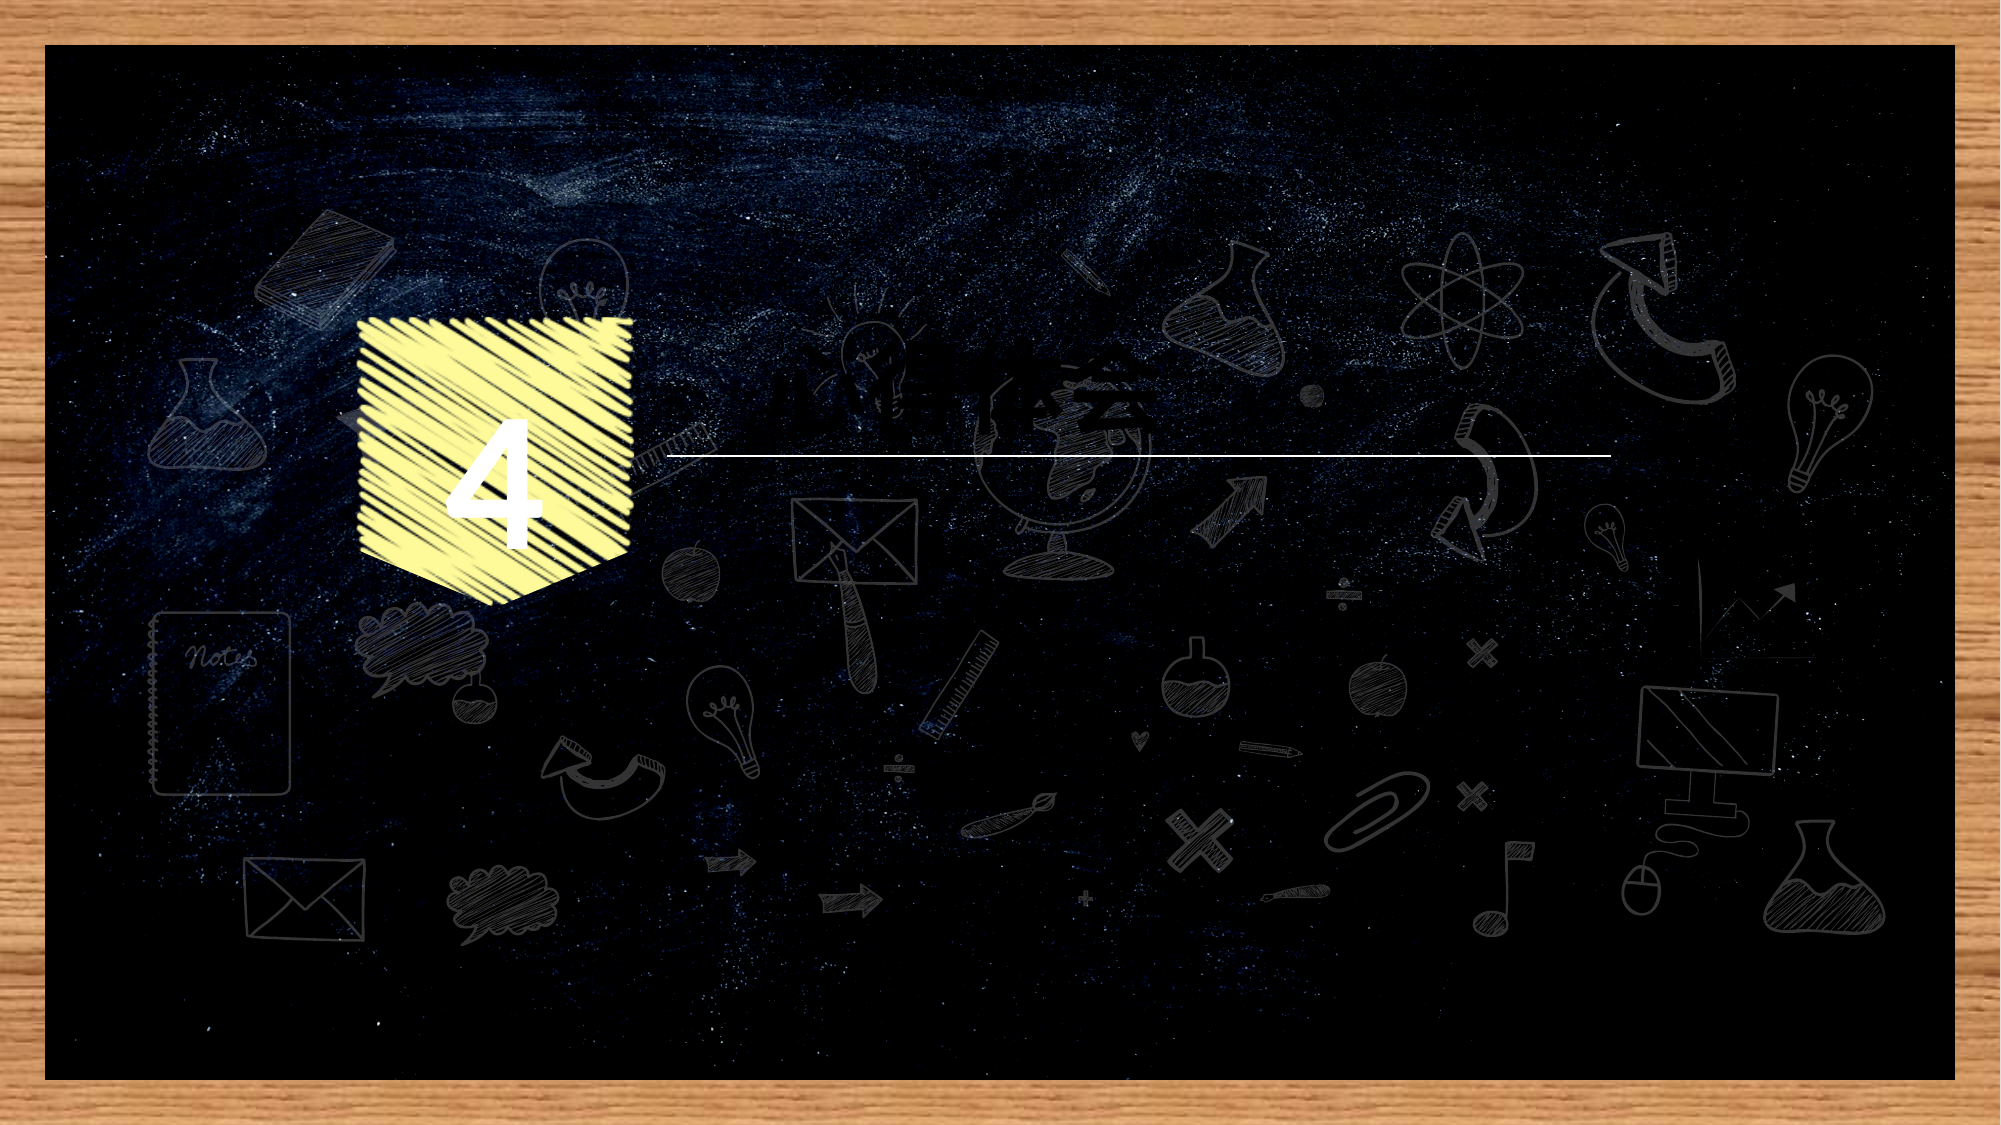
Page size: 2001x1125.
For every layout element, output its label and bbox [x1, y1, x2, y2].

picture [46, 46, 1954, 1079]
text_box [143, 209, 1888, 947]
text_box [0, 0, 2000, 1125]
